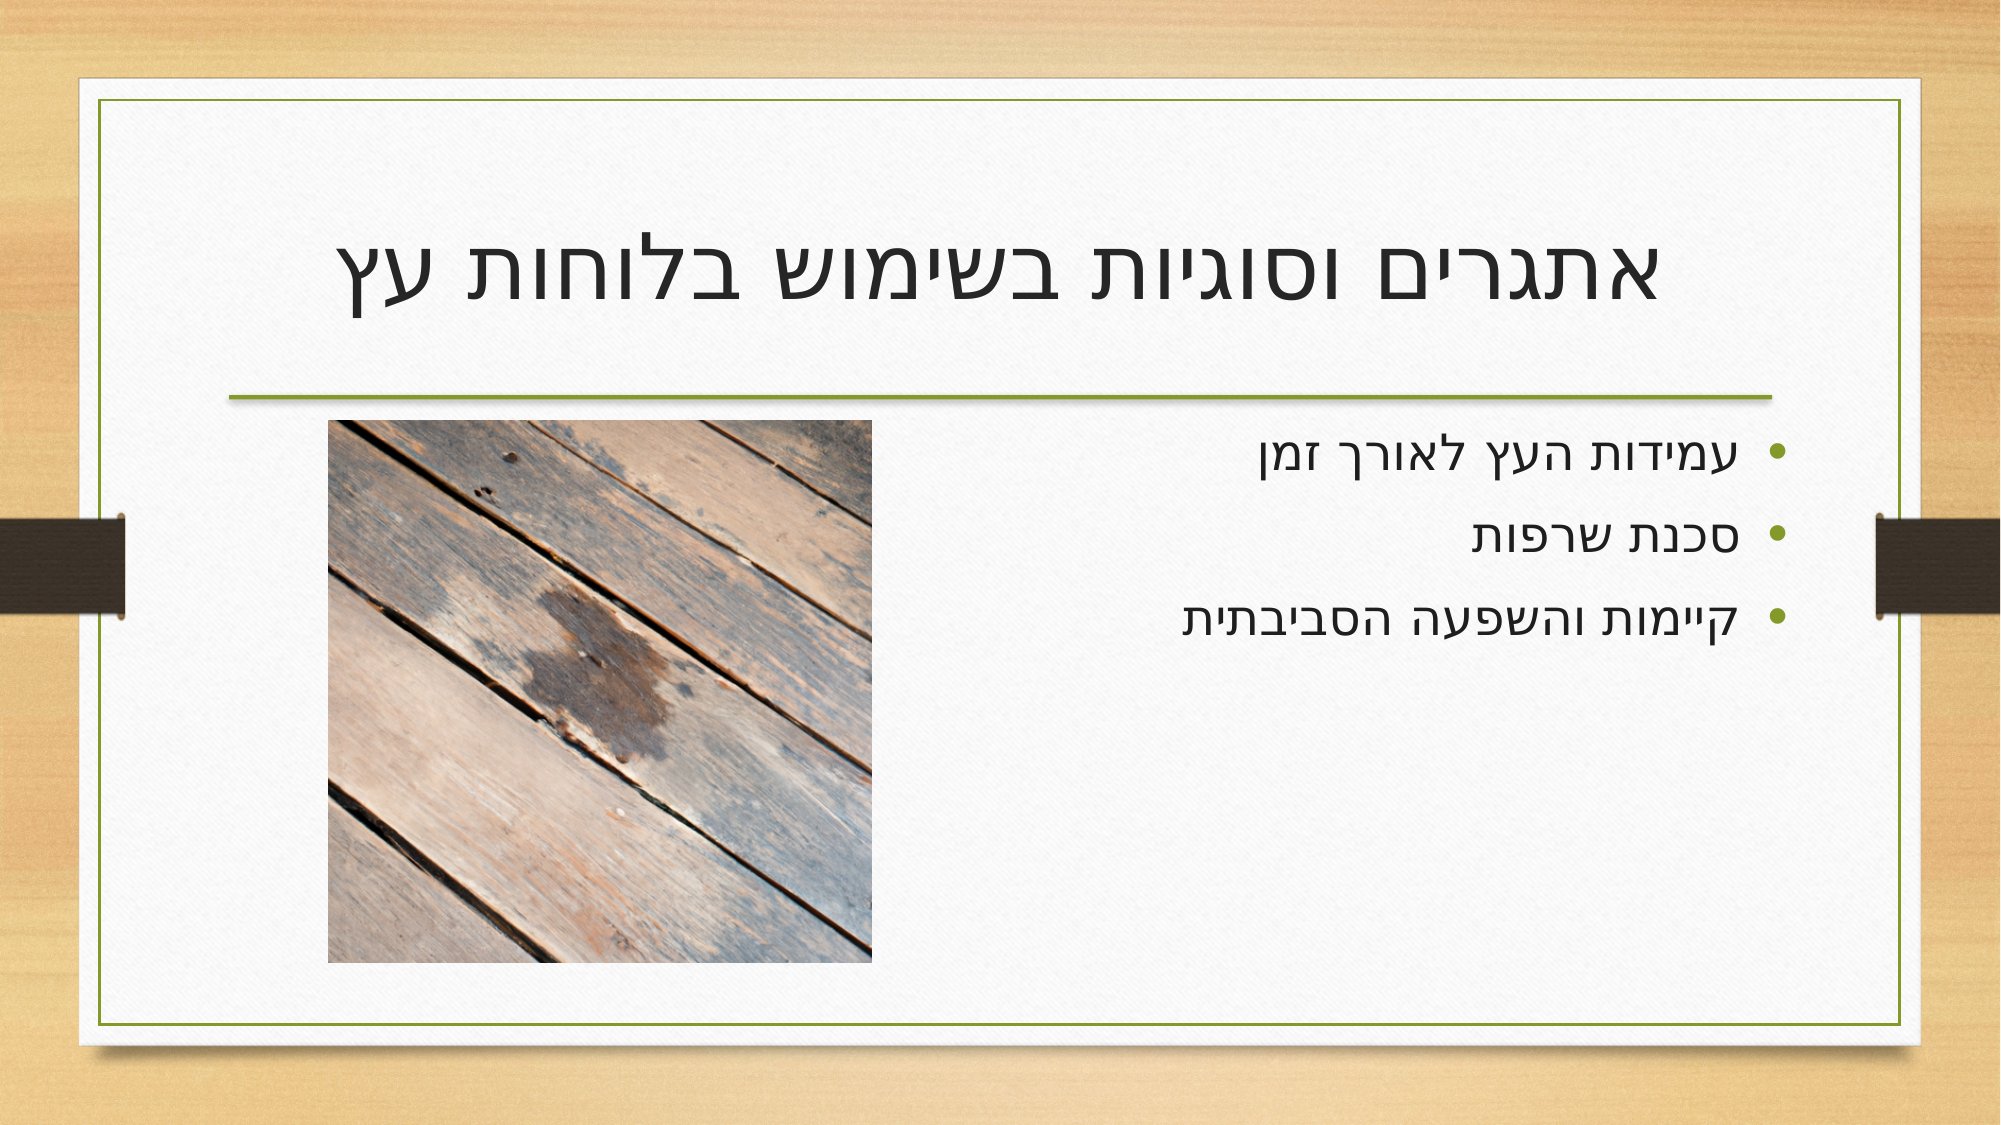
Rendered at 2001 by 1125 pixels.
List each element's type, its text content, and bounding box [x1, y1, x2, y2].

list עמידות העץ לאורך זמן סכנת שרפות קיימות והשפעה הסביבתית [1013, 420, 1788, 963]
title אתגרים וסוגיות בשימוש בלוחות עץ [212, 161, 1788, 375]
picture [0, 0, 2001, 1125]
